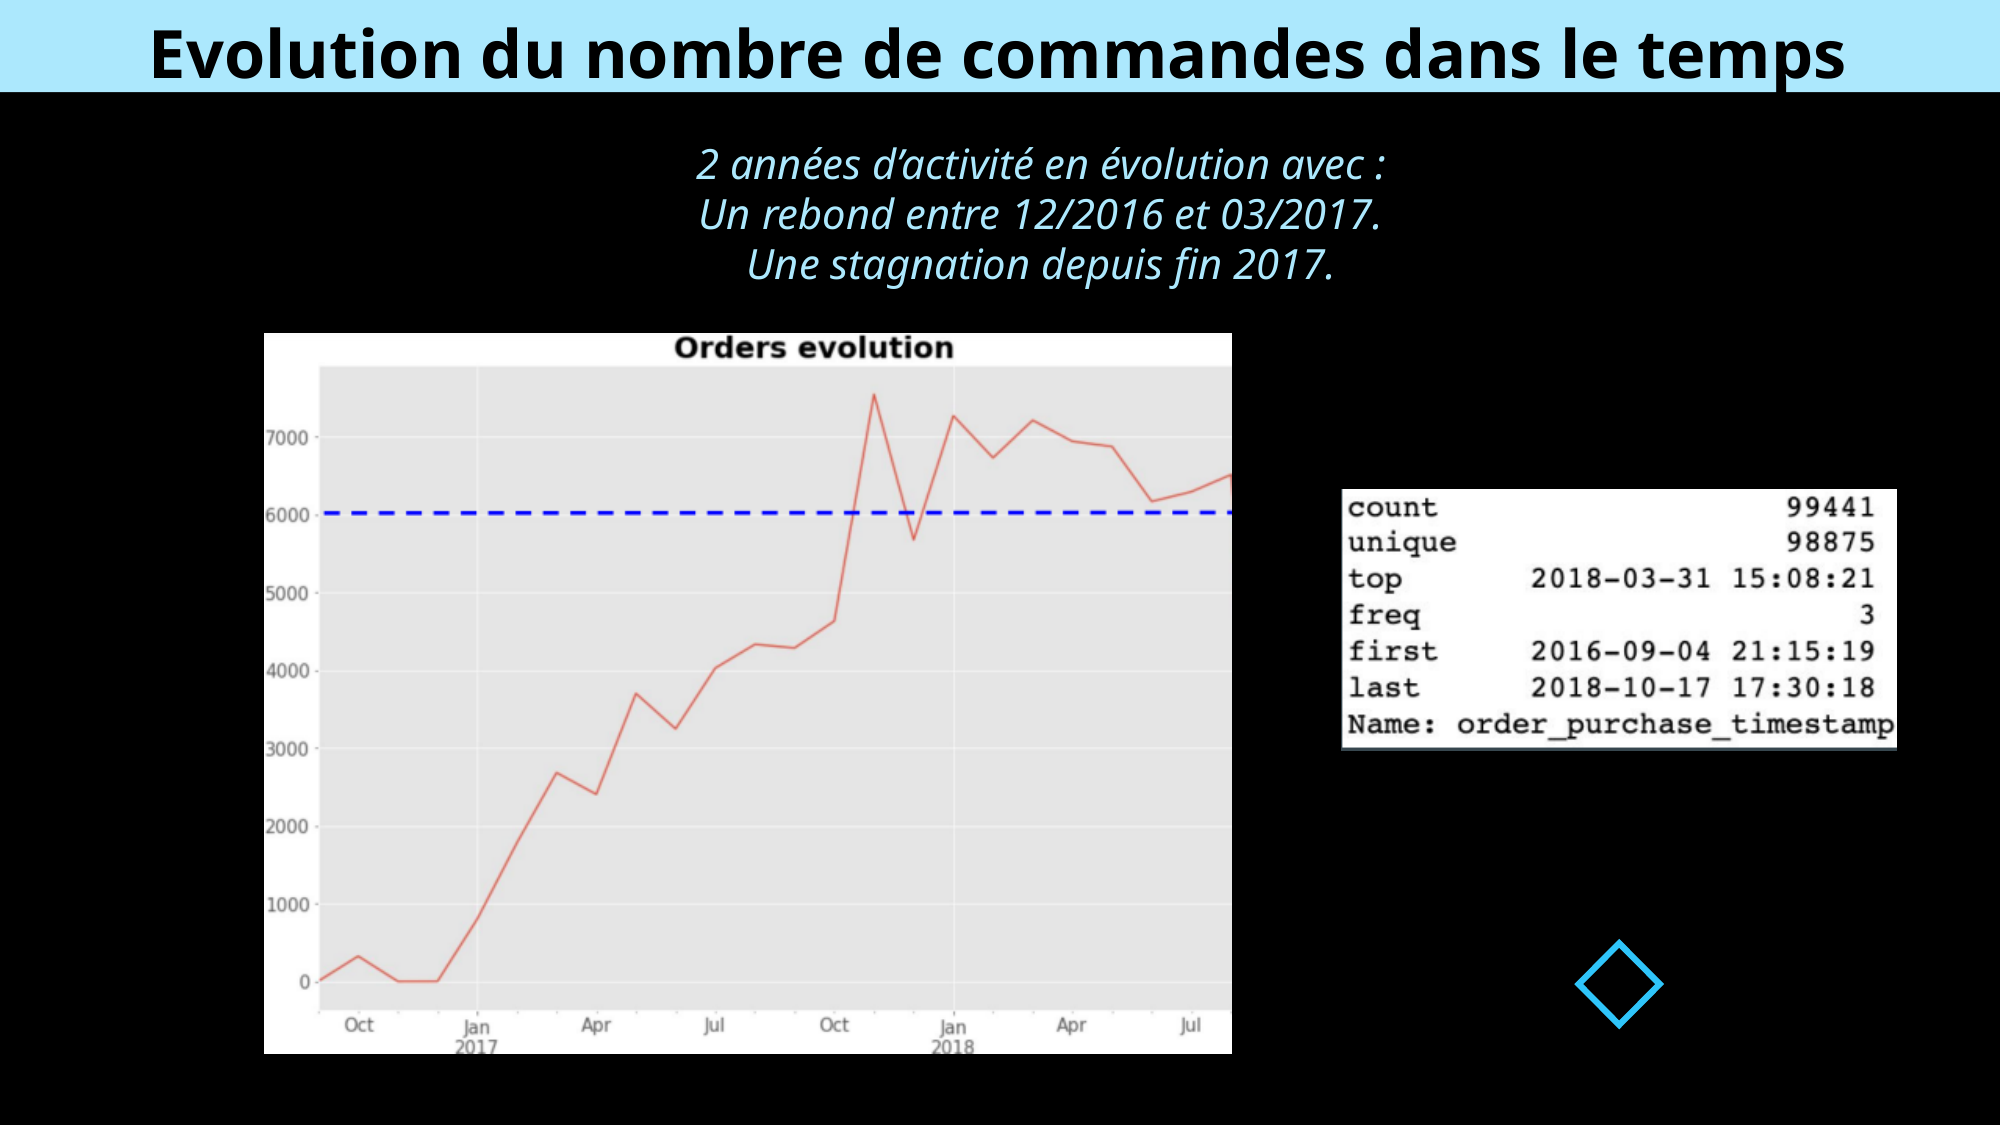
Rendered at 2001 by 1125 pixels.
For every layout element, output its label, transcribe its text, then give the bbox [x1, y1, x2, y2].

text_box 2 années d’activité en évolution avec : Un rebond entre 12/2016 et 03/2017. Une stagnation depuis fin 2017. [463, 130, 1620, 295]
text_box Evolution du nombre de commandes dans le temps [0, 0, 2000, 93]
picture [1341, 489, 1897, 751]
picture [264, 333, 1232, 1054]
text_box [1577, 941, 1662, 1027]
